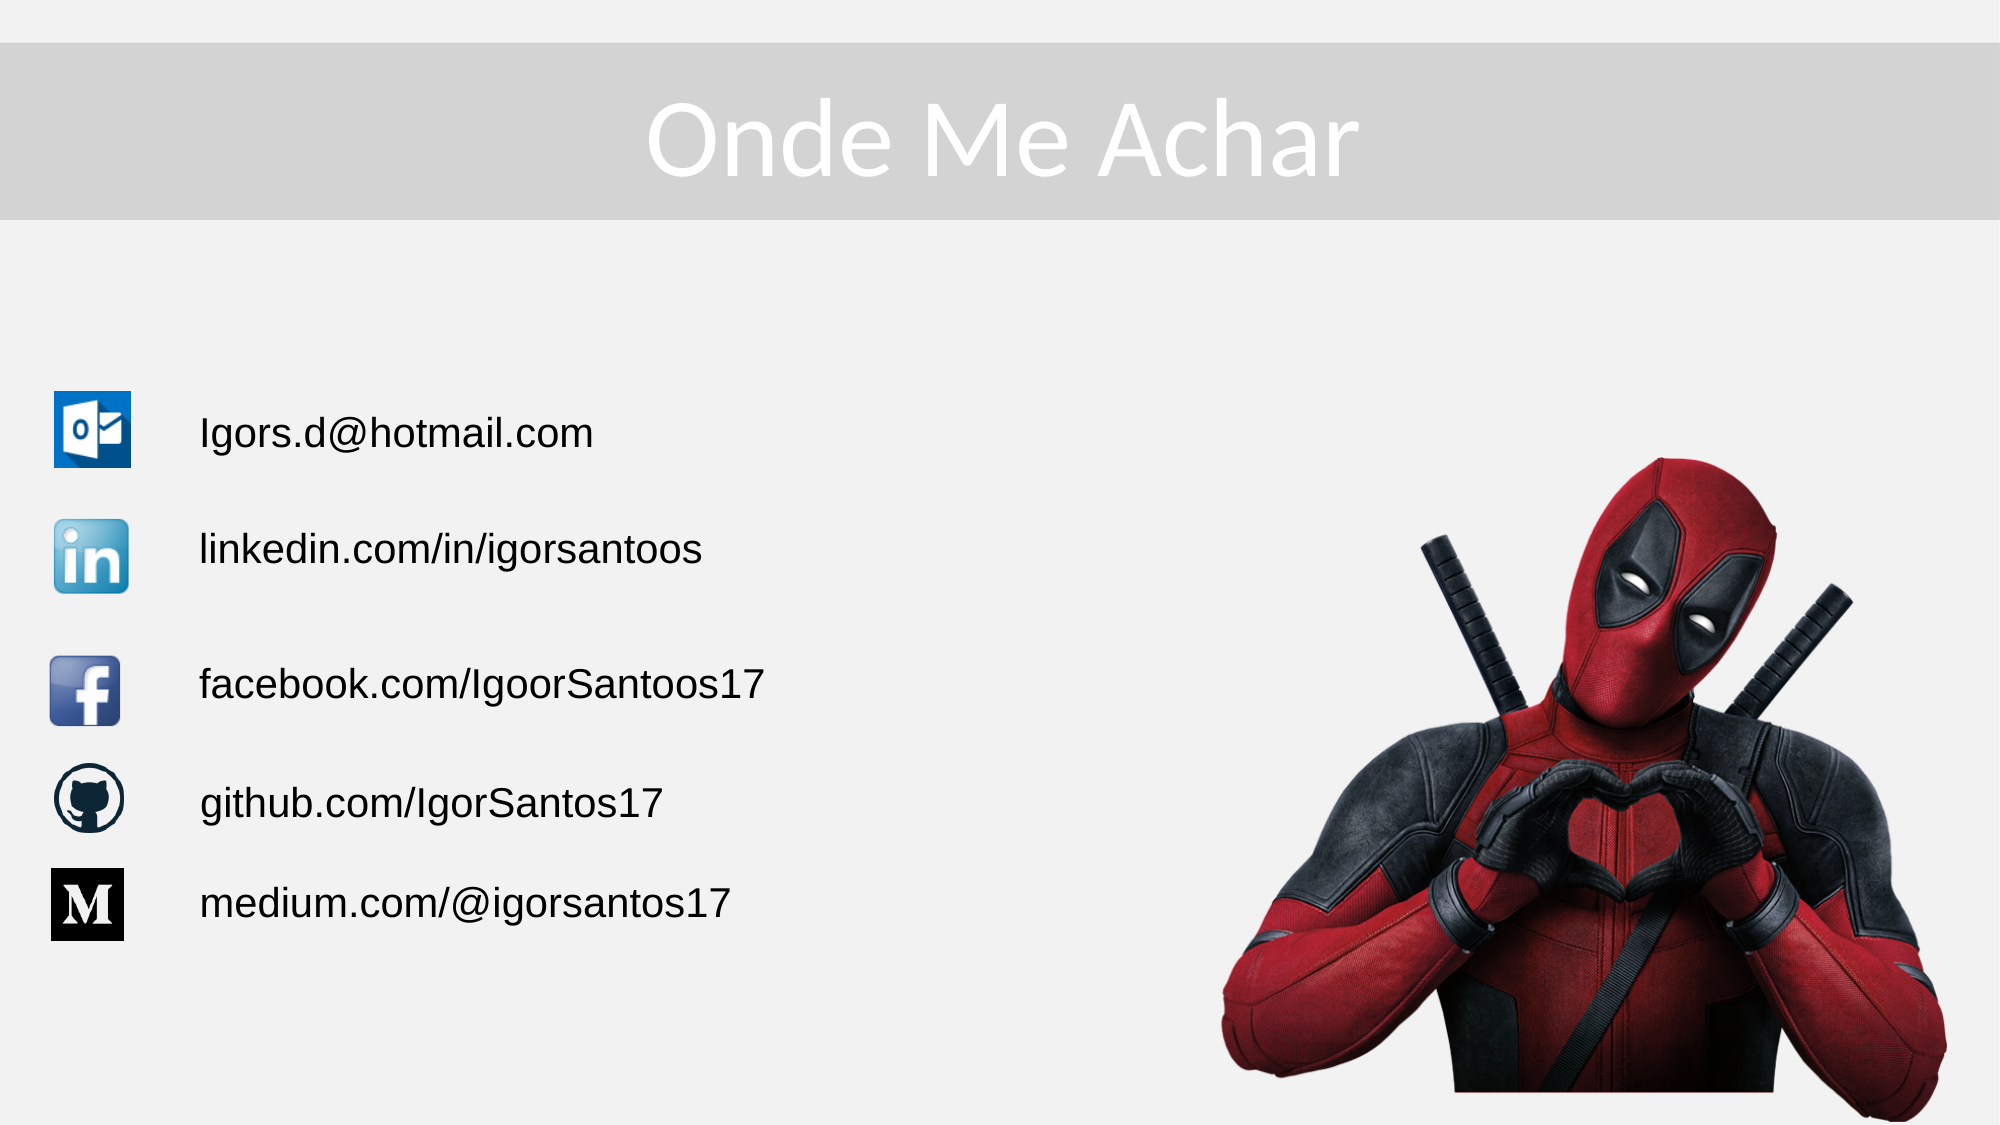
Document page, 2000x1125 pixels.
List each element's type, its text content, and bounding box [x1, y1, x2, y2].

picture [54, 763, 124, 833]
picture [51, 868, 124, 941]
picture [54, 391, 132, 469]
text_box medium.com/@igorsantos17 [184, 868, 941, 956]
text_box Onde Me Achar [0, 42, 2000, 220]
text_box facebook.com/IgoorSantoos17 [184, 649, 868, 737]
picture [1200, 457, 2000, 1125]
text_box linkedin.com/in/igorsantoos [184, 514, 821, 602]
picture [42, 649, 127, 734]
text_box github.com/IgorSantos17 [185, 768, 783, 855]
picture [46, 512, 136, 601]
text_box Igors.d@hotmail.com [184, 398, 782, 486]
